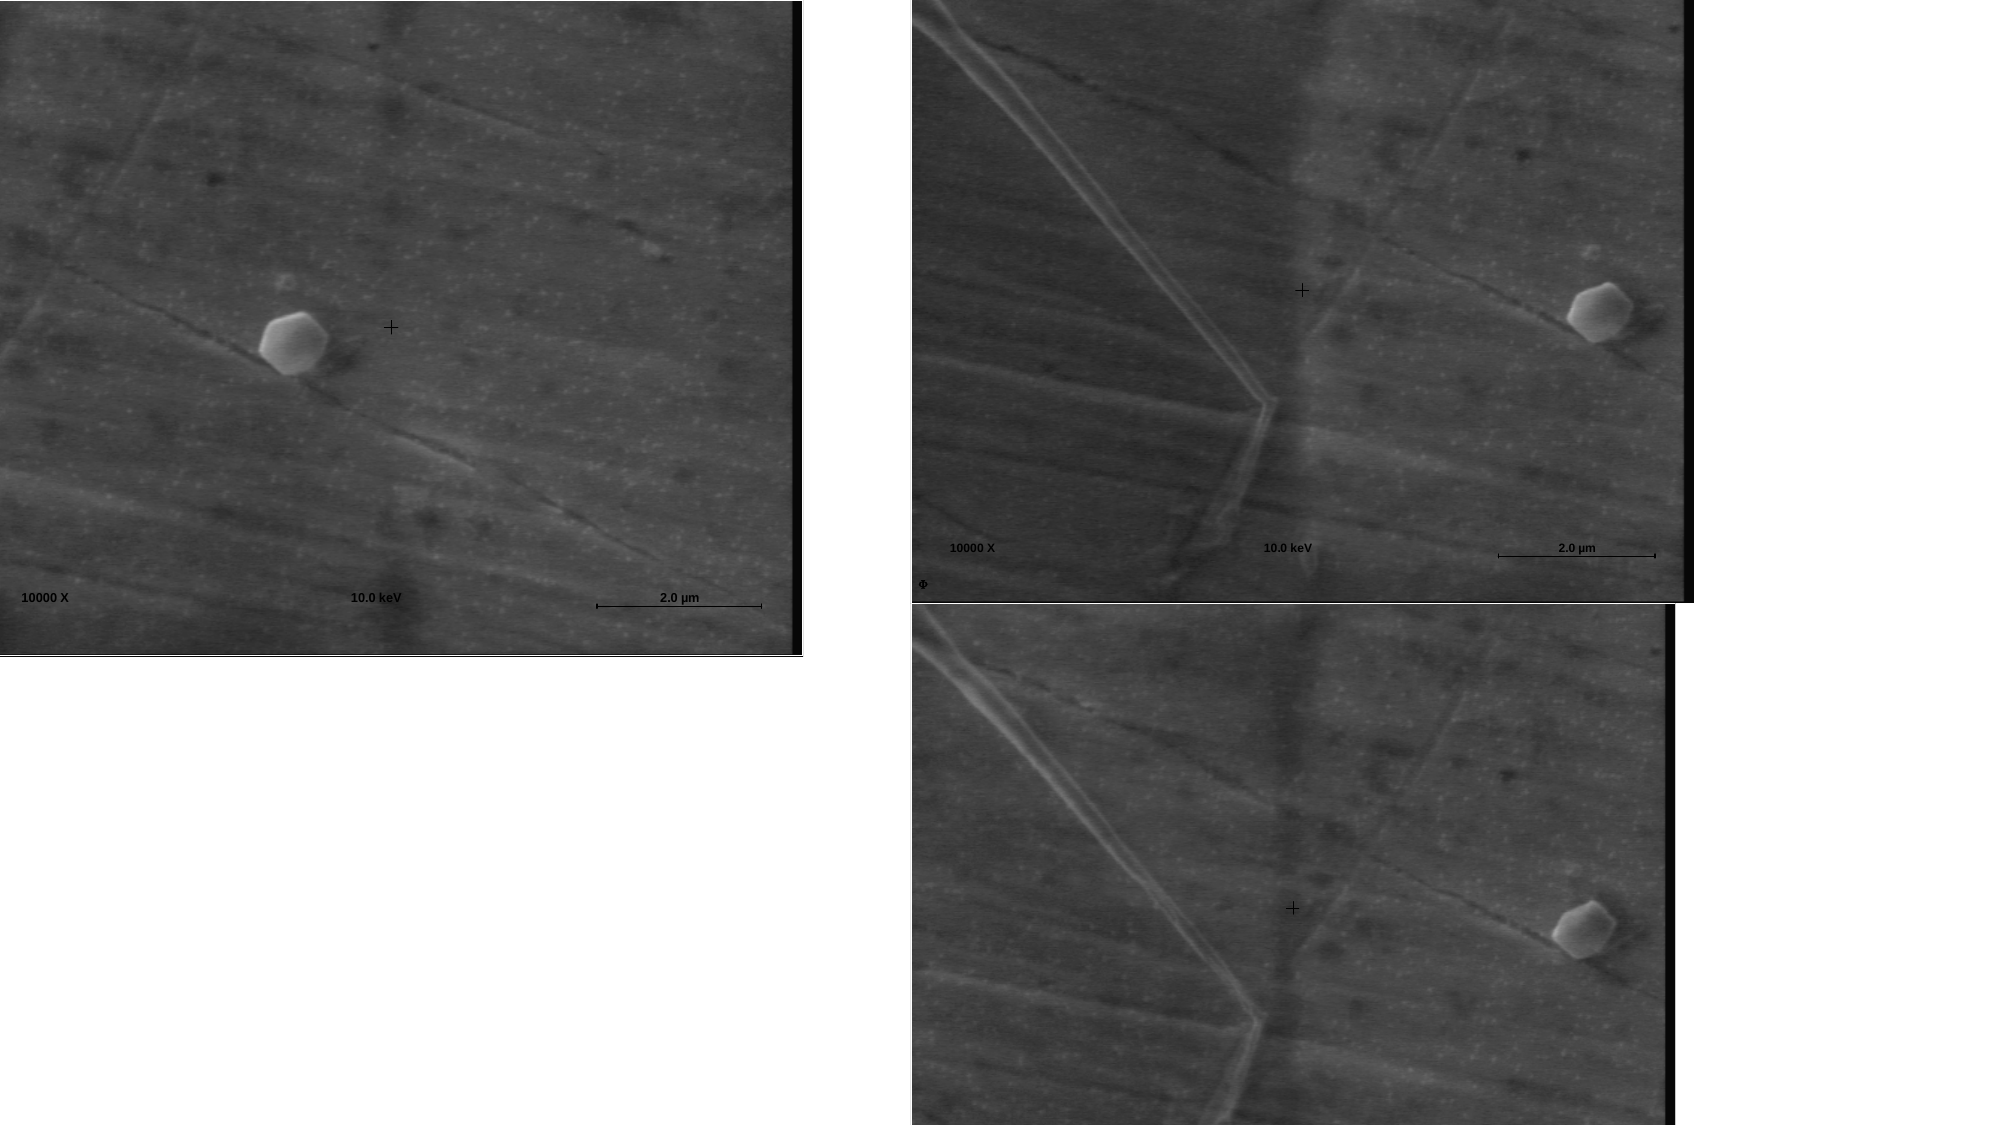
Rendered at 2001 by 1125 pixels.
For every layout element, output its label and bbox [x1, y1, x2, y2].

picture [0, 0, 804, 657]
picture [910, 0, 1695, 1125]
